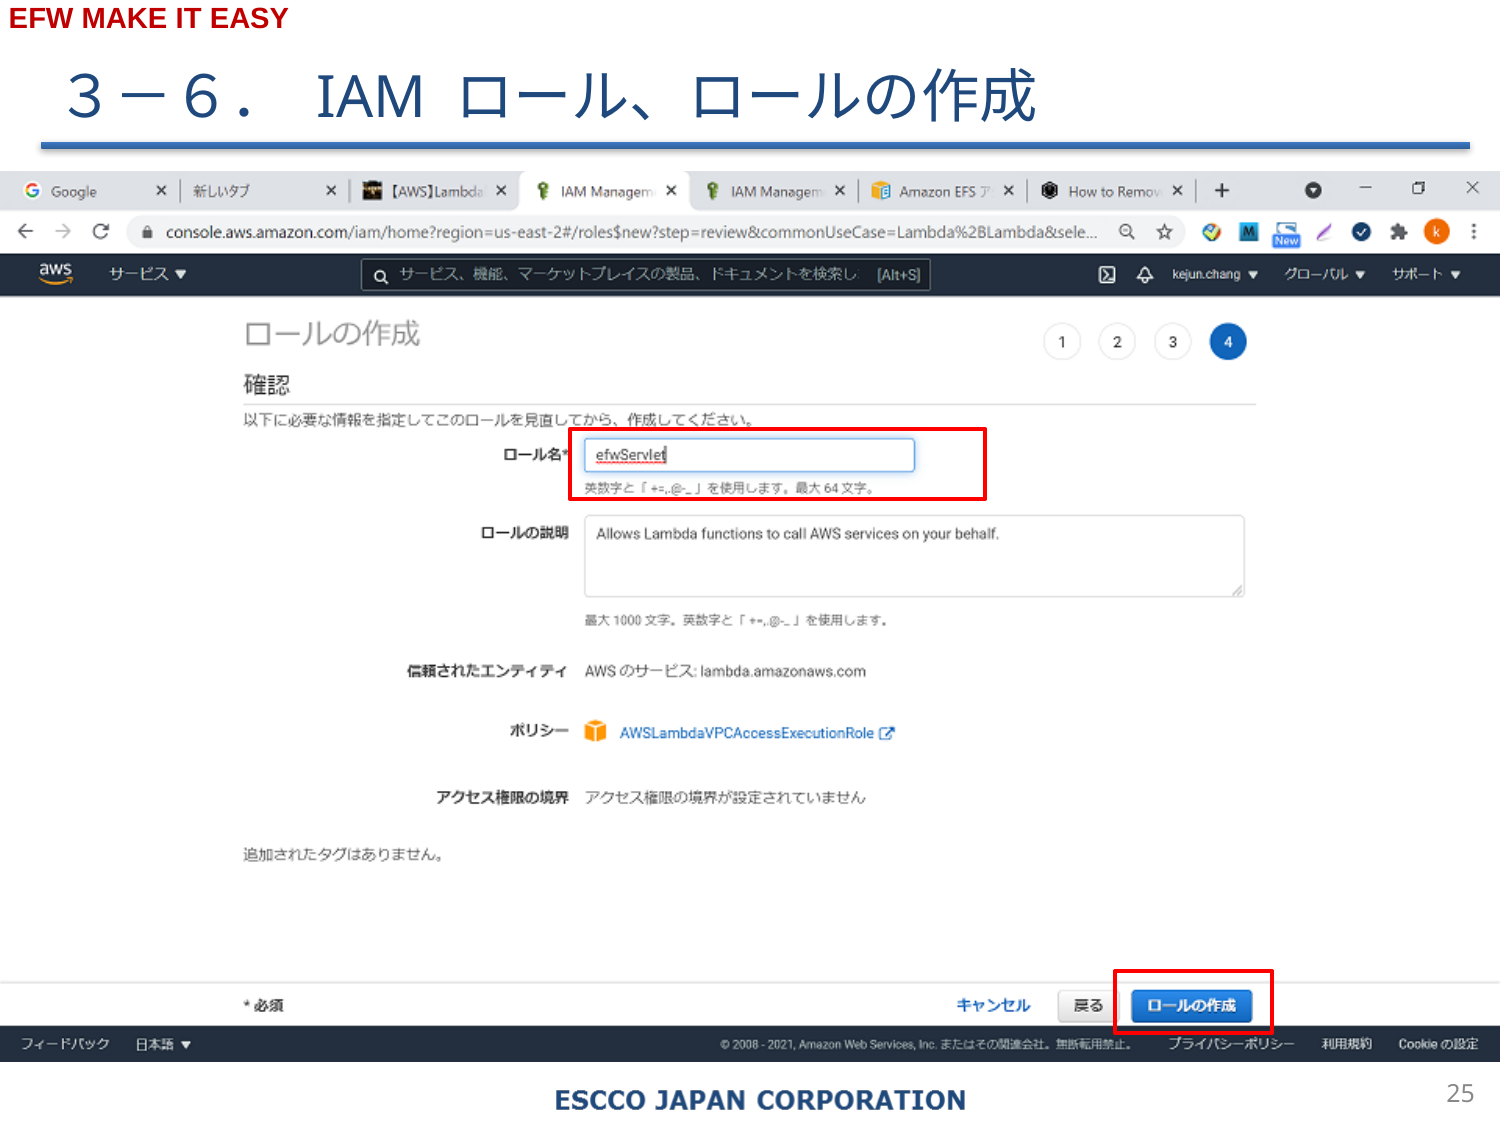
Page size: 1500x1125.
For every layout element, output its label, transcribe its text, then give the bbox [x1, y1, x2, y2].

picture [0, 171, 1500, 1063]
title ３－６． IAM ロール、ロールの作成 [41, 44, 1392, 138]
picture [523, 1069, 999, 1125]
text_box [50, 1, 101, 52]
text_box [25, 0, 76, 27]
text_box 24 [1139, 1069, 1490, 1125]
